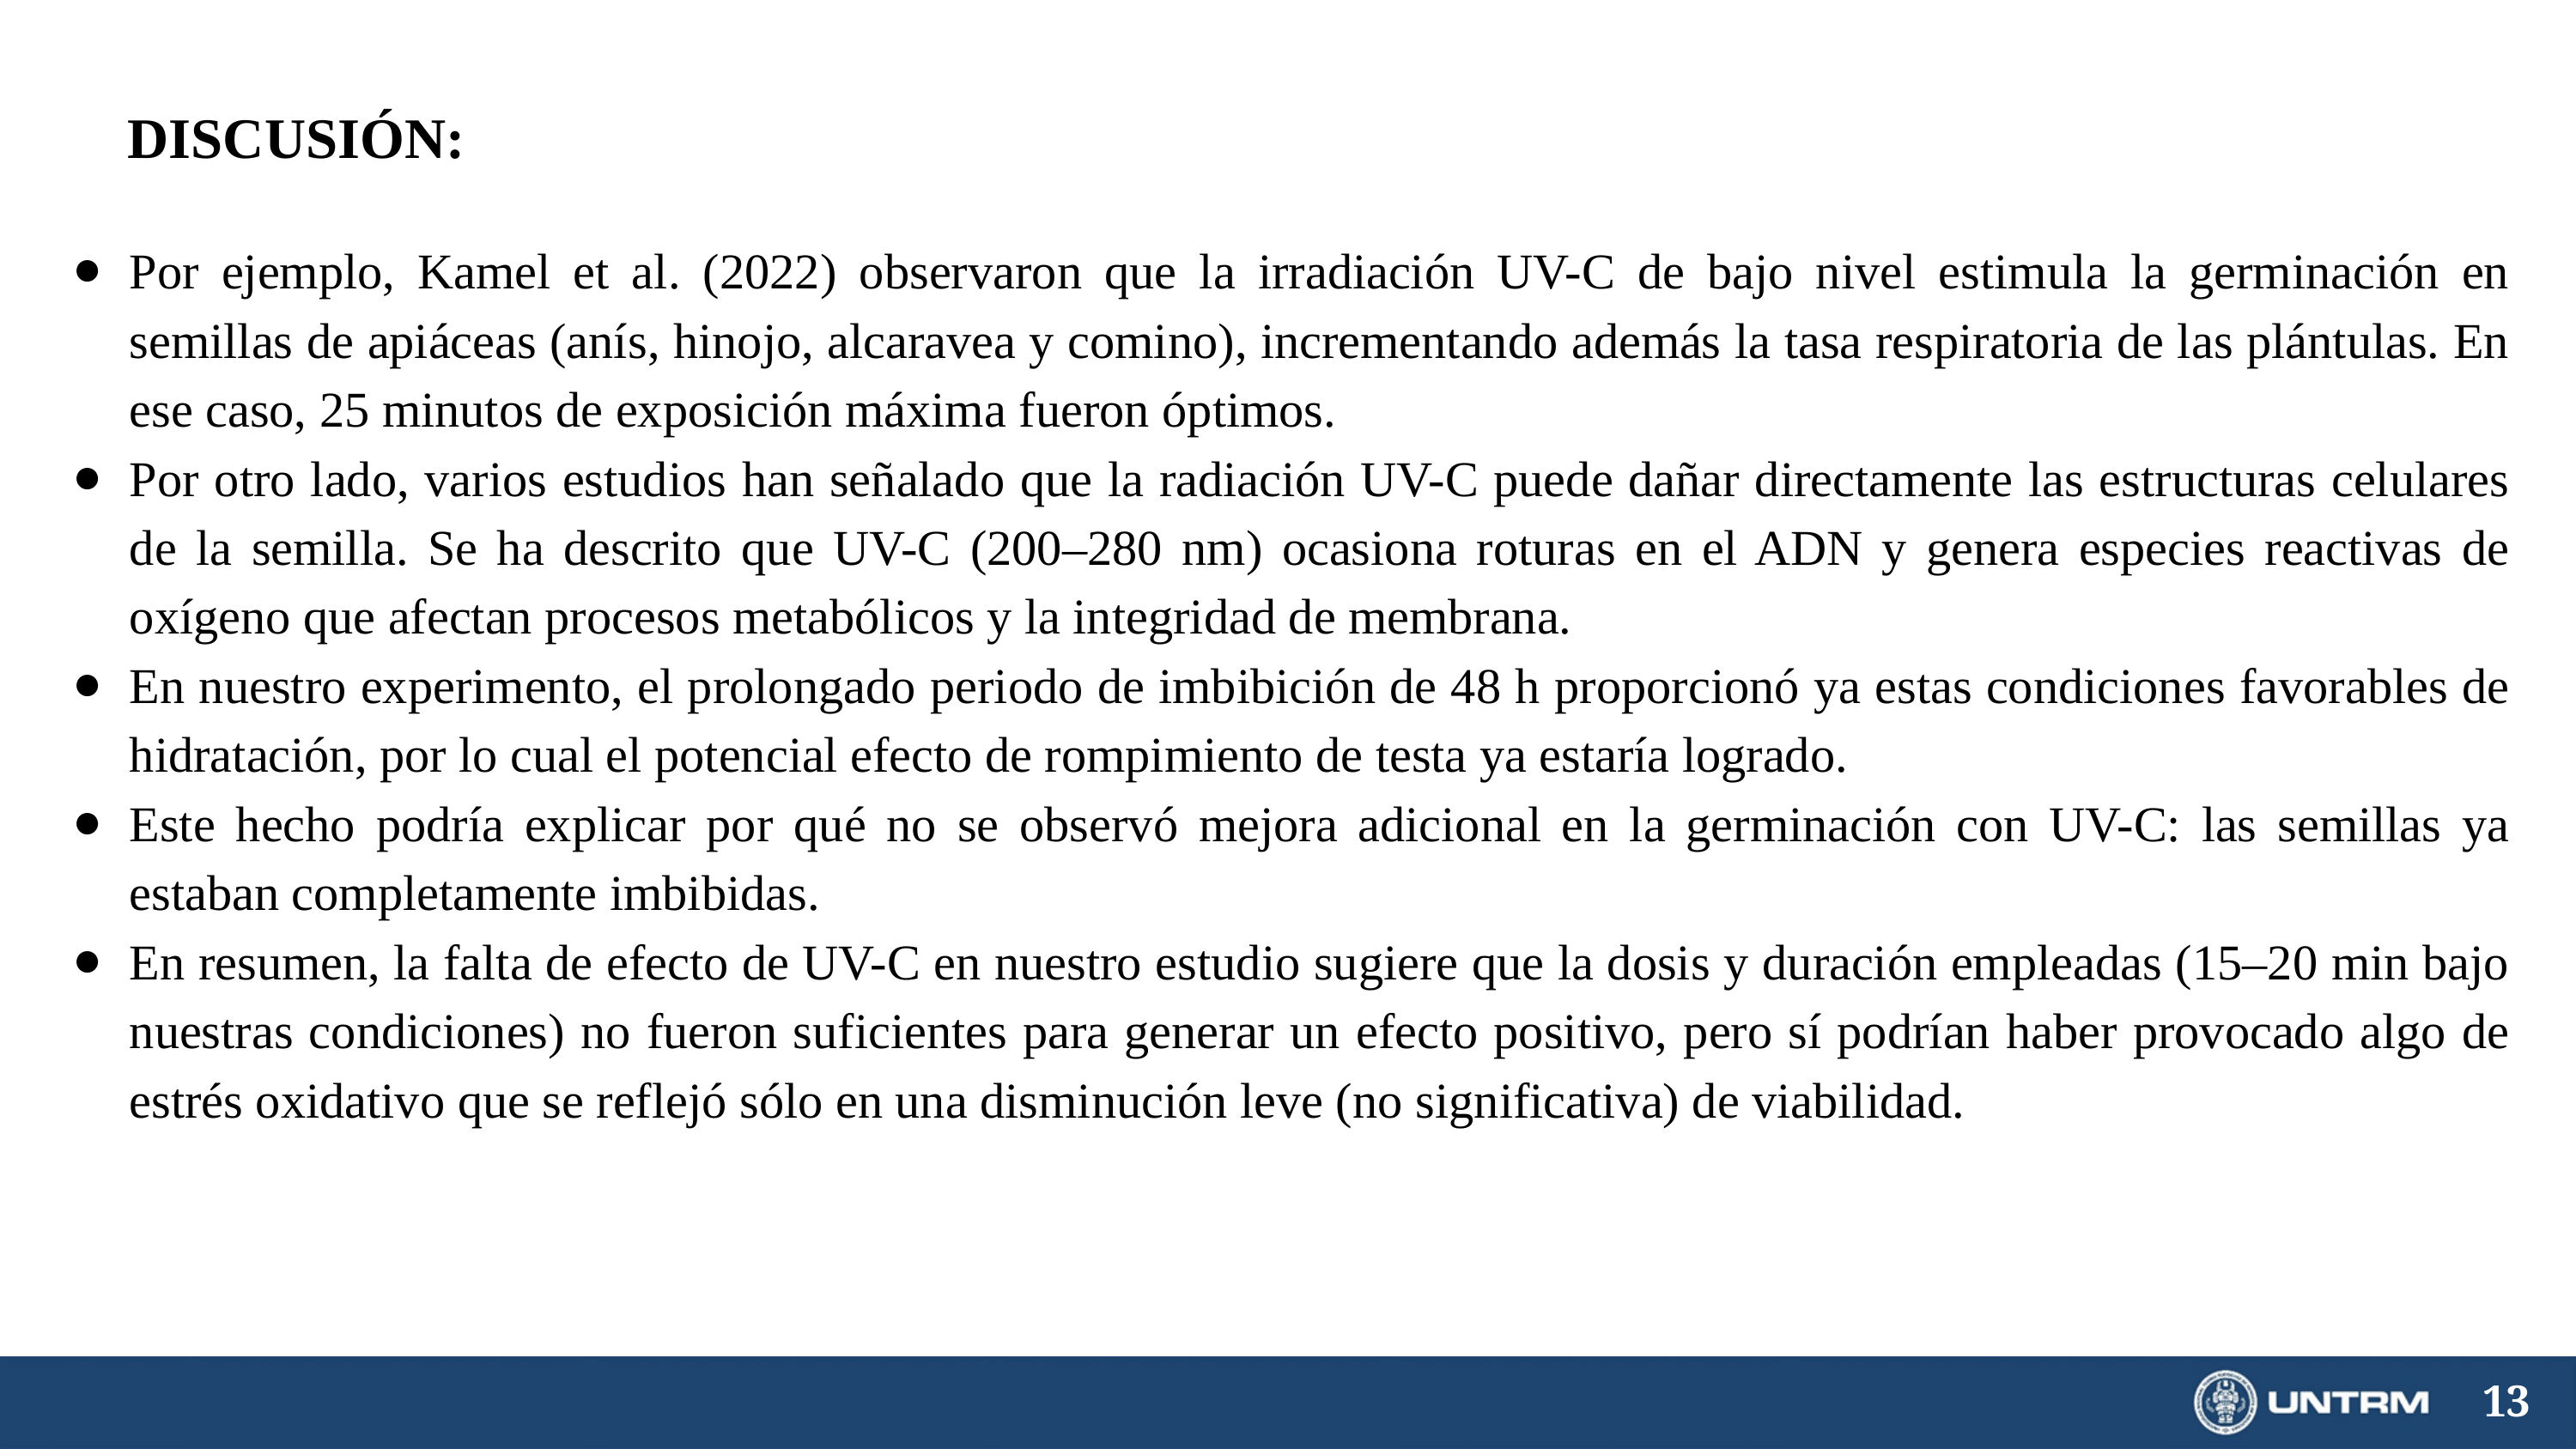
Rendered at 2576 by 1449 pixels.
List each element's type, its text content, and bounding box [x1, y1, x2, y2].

text_box Por ejemplo, Kamel et al. (2022) observaron que la irradiación UV-C de bajo nivel estimula la germinación en semillas de apiáceas (anís, hinojo, alcaravea y comino), incrementando además la tasa respiratoria de las plántulas. En ese caso, 25 minutos de exposición máxima fueron óptimos. Por otro lado, varios estudios han señalado que la radiación UV-C puede dañar directamente las estructuras celulares de la semilla. Se ha descrito que UV-C (200–280 nm) ocasiona roturas en el ADN y genera especies reactivas de oxígeno que afectan procesos metabólicos y la integridad de membrana. En nuestro experimento, el prolongado periodo de imbibición de 48 h proporcionó ya estas condiciones favorables de hidratación, por lo cual el potencial efecto de rompimiento de testa ya estaría logrado. Este hecho podría explicar por qué no se observó mejora adicional en la germinación con UV-C: las semillas ya estaban completamente imbibidas. En resumen, la falta de efecto de UV-C en nuestro estudio sugiere que la dosis y duración empleadas (15–20 min bajo nuestras condiciones) no fueron suficientes para generar un efecto positivo, pero sí podrían haber provocado algo de estrés oxidativo que se reflejó sólo en una disminución leve (no significativa) de viabilidad. [52, 217, 2524, 1141]
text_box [0, 1356, 2576, 1449]
text_box DISCUSIÓN: [114, 54, 1598, 184]
